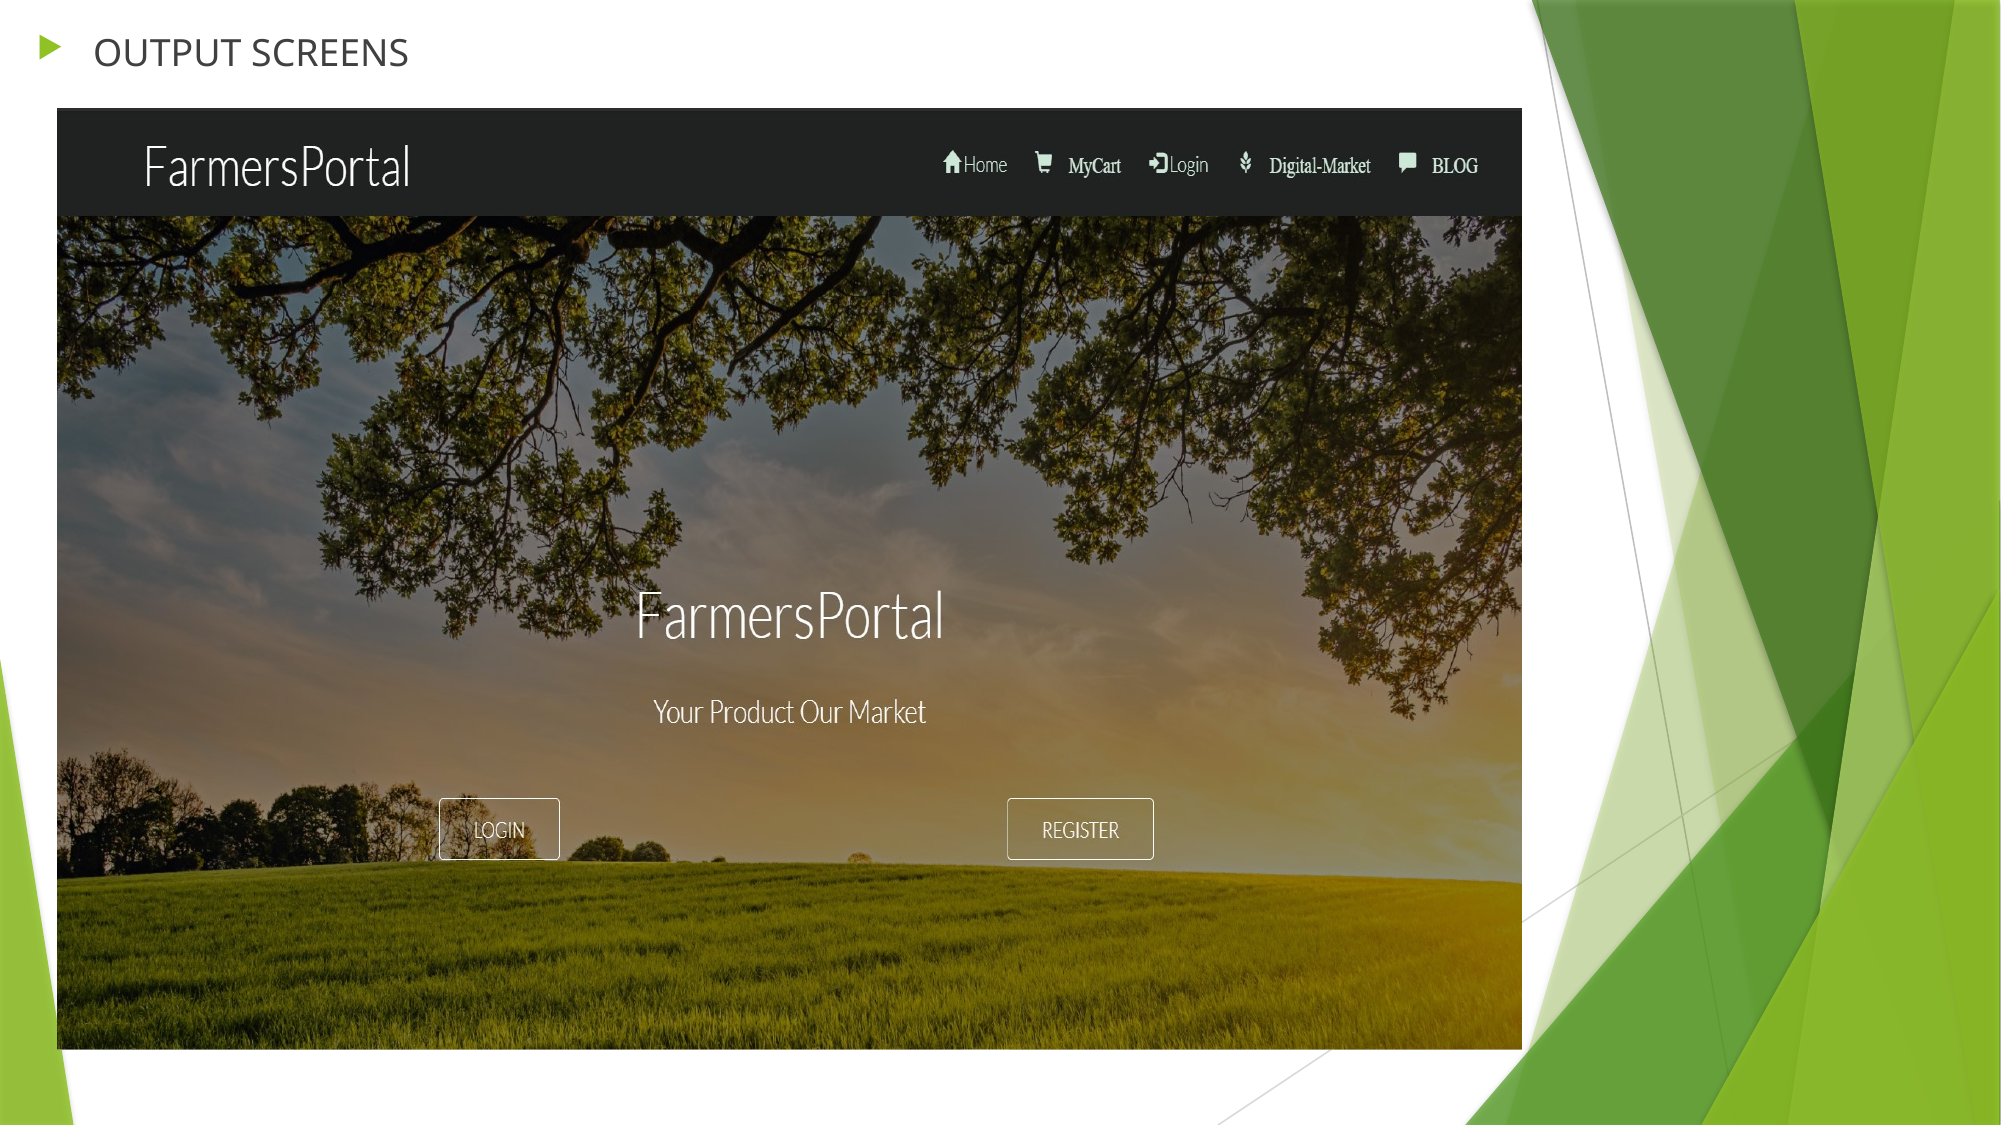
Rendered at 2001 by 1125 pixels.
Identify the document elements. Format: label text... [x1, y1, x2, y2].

list OUTPUT SCREENS [21, 21, 1522, 992]
picture [57, 108, 1522, 1050]
